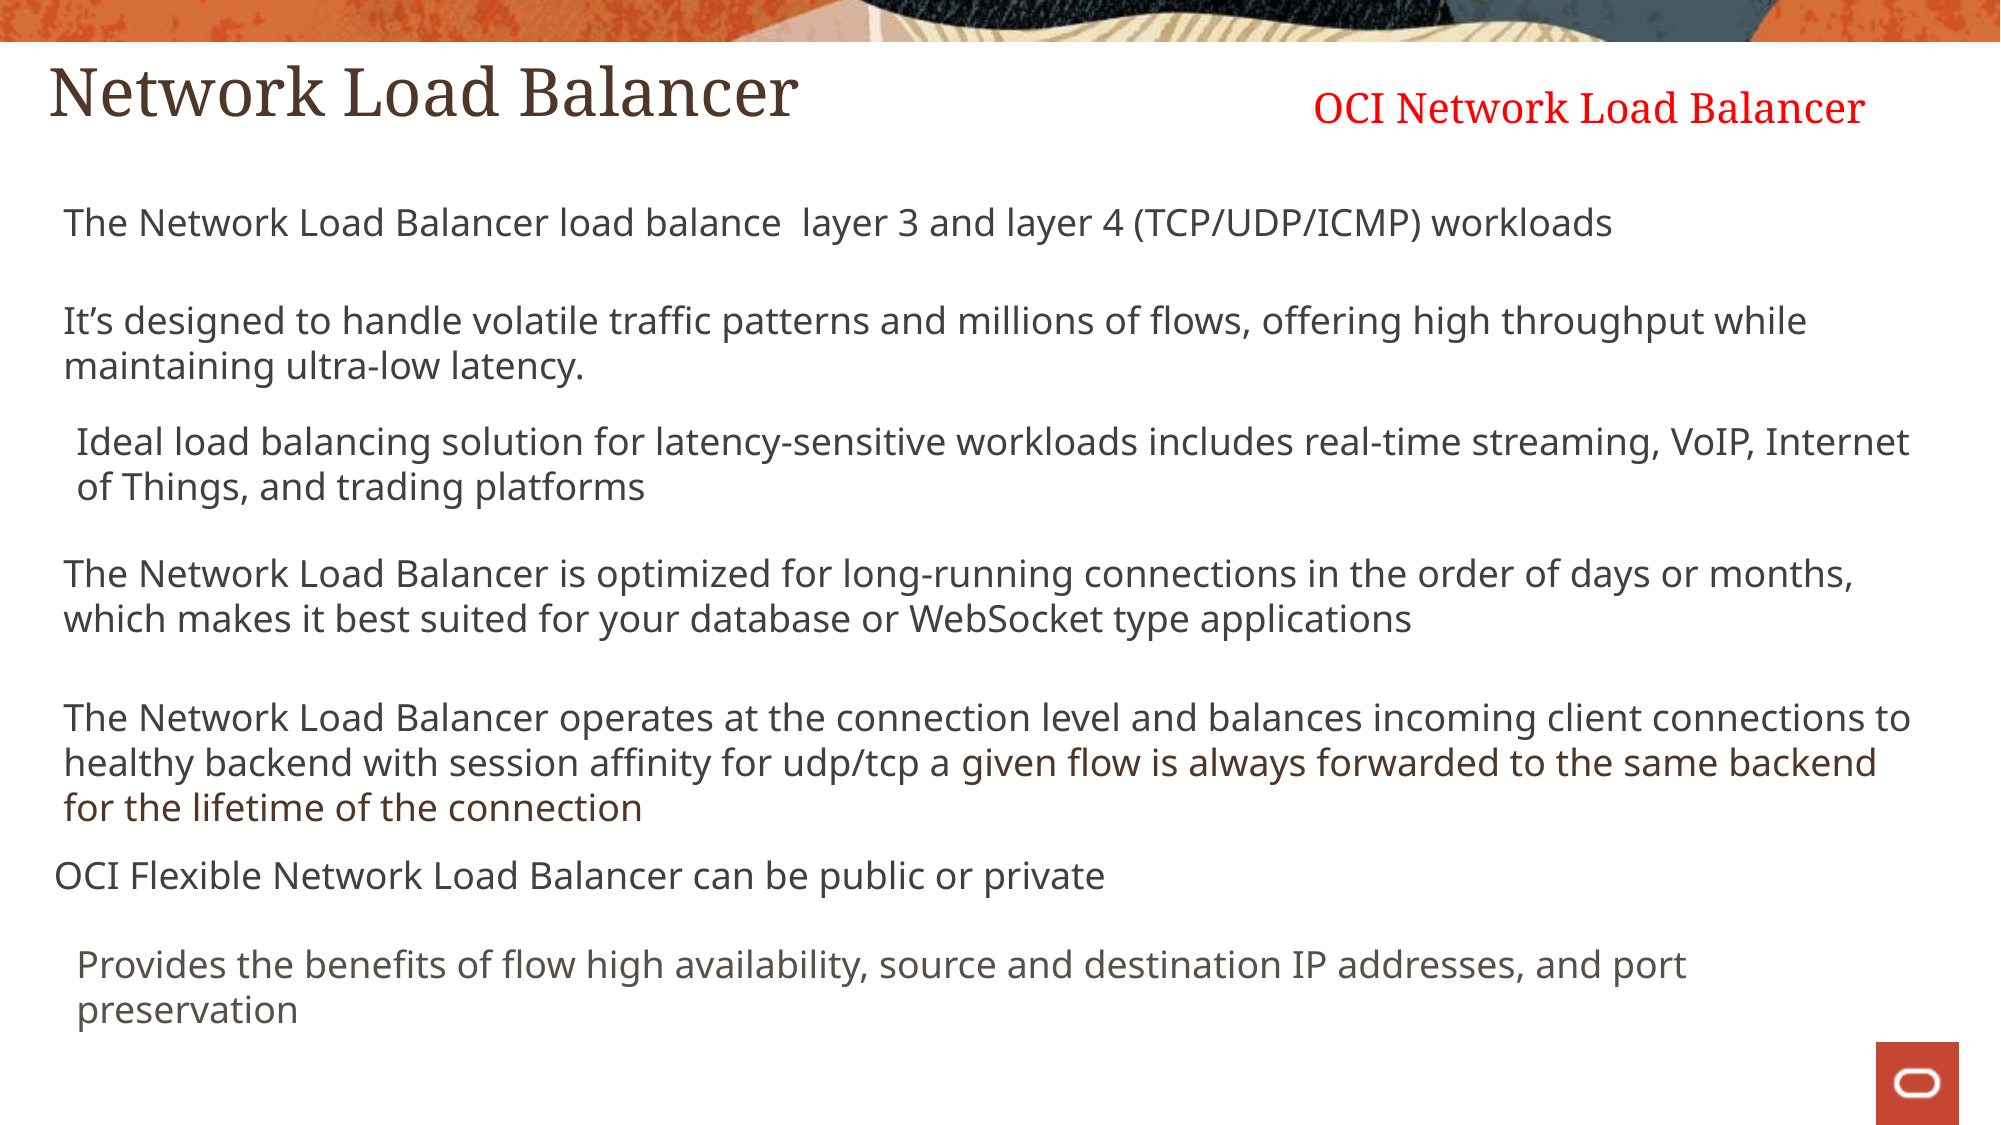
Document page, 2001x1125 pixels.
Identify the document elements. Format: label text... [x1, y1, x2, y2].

text_box The Network Load Balancer load balance layer 3 and layer 4 (TCP/UDP/ICMP) workloads [48, 191, 1789, 252]
text_box OCI Flexible Network Load Balancer can be public or private [29, 844, 1132, 905]
text_box OCI Network Load Balancer [1313, 69, 1931, 152]
title Network Load Balancer [48, 35, 1905, 155]
text_box The Network Load Balancer is optimized for long-running connections in the order of days or months, which makes it best suited for your database or WebSocket type applications [48, 542, 1931, 648]
text_box Provides the benefits of flow high availability, source and destination IP addresses, and port preservation [61, 933, 1834, 1038]
text_box Ideal load balancing solution for latency-sensitive workloads includes real-time streaming, VoIP, Internet of Things, and trading platforms [61, 410, 1944, 516]
text_box The Network Load Balancer operates at the connection level and balances incoming client connections to healthy backend with session affinity for udp/tcp a given flow is always forwarded to the same backend for the lifetime of the connection [48, 686, 1944, 836]
picture [1876, 1042, 1959, 1125]
text_box It’s designed to handle volatile traffic patterns and millions of flows, offering high throughput while maintaining ultra-low latency. [48, 289, 1931, 395]
picture [0, 0, 2000, 42]
